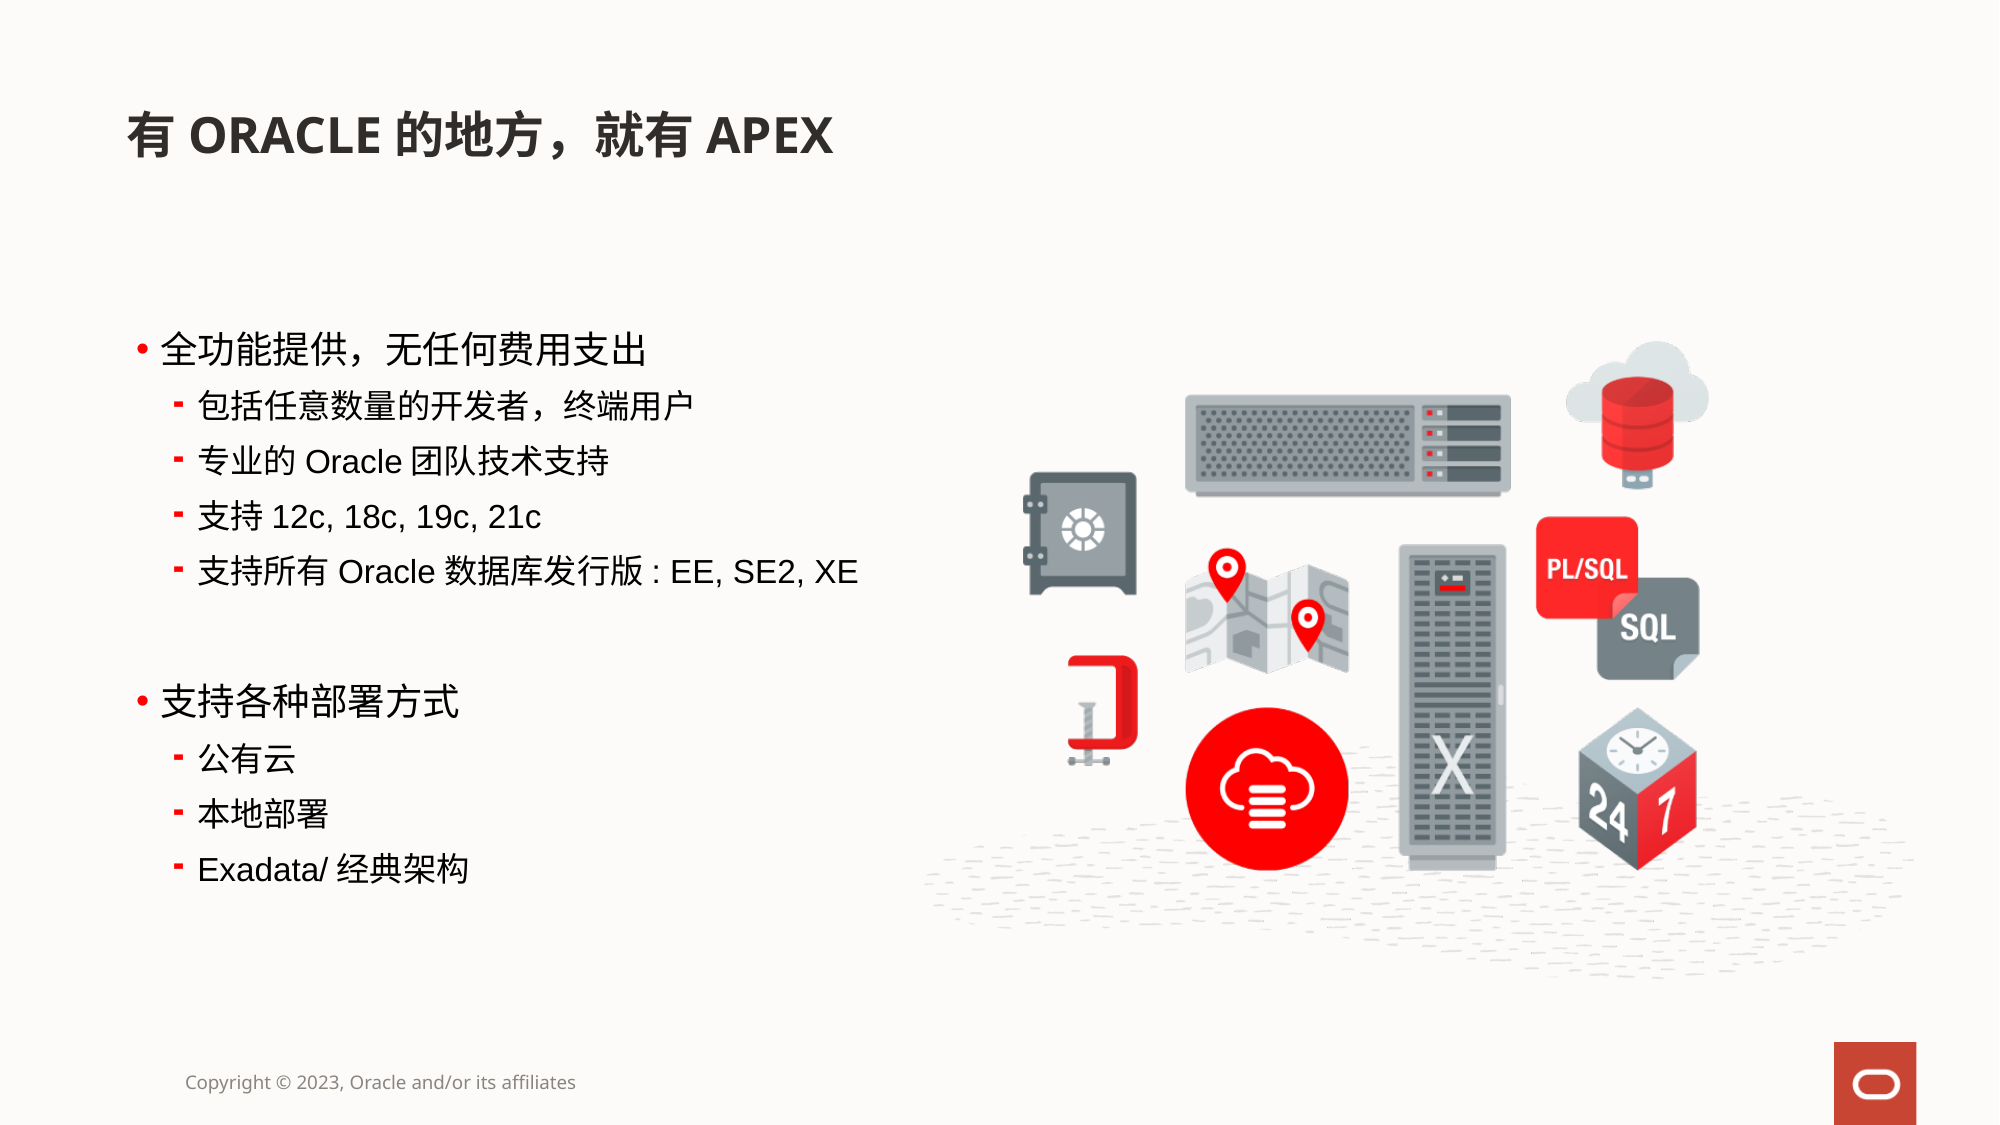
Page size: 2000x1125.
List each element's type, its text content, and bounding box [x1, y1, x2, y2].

title 有ORACLE的地方，就有APEX [126, 29, 1877, 165]
text_box 全功能提供，无任何费用支出 包括任意数量的开发者，终端用户 专业的Oracle团队技术支持 支持12c, 18c, 19c, 21c 支持所有Oracle数据库发行版: EE, SE2, XE 支持各种部署方式 公有云 本地部署 Exadata/经典架构 [126, 311, 1154, 984]
picture [910, 339, 1917, 1001]
footer Copyright © 2023, Oracle and/or its affiliates [184, 1053, 1128, 1114]
